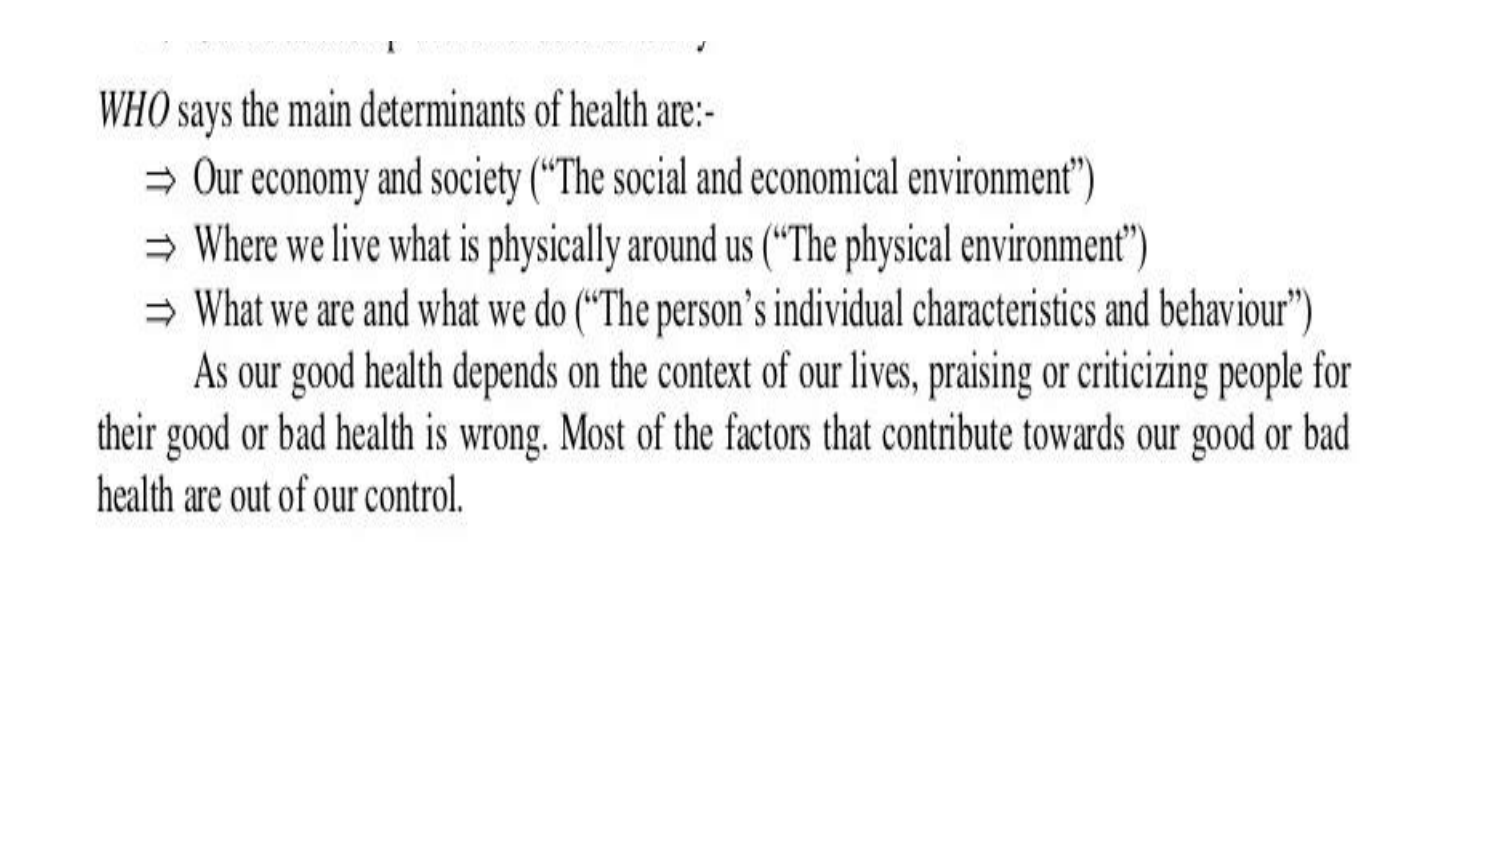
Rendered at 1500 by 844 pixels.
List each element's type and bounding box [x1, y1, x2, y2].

picture [59, 41, 1401, 548]
